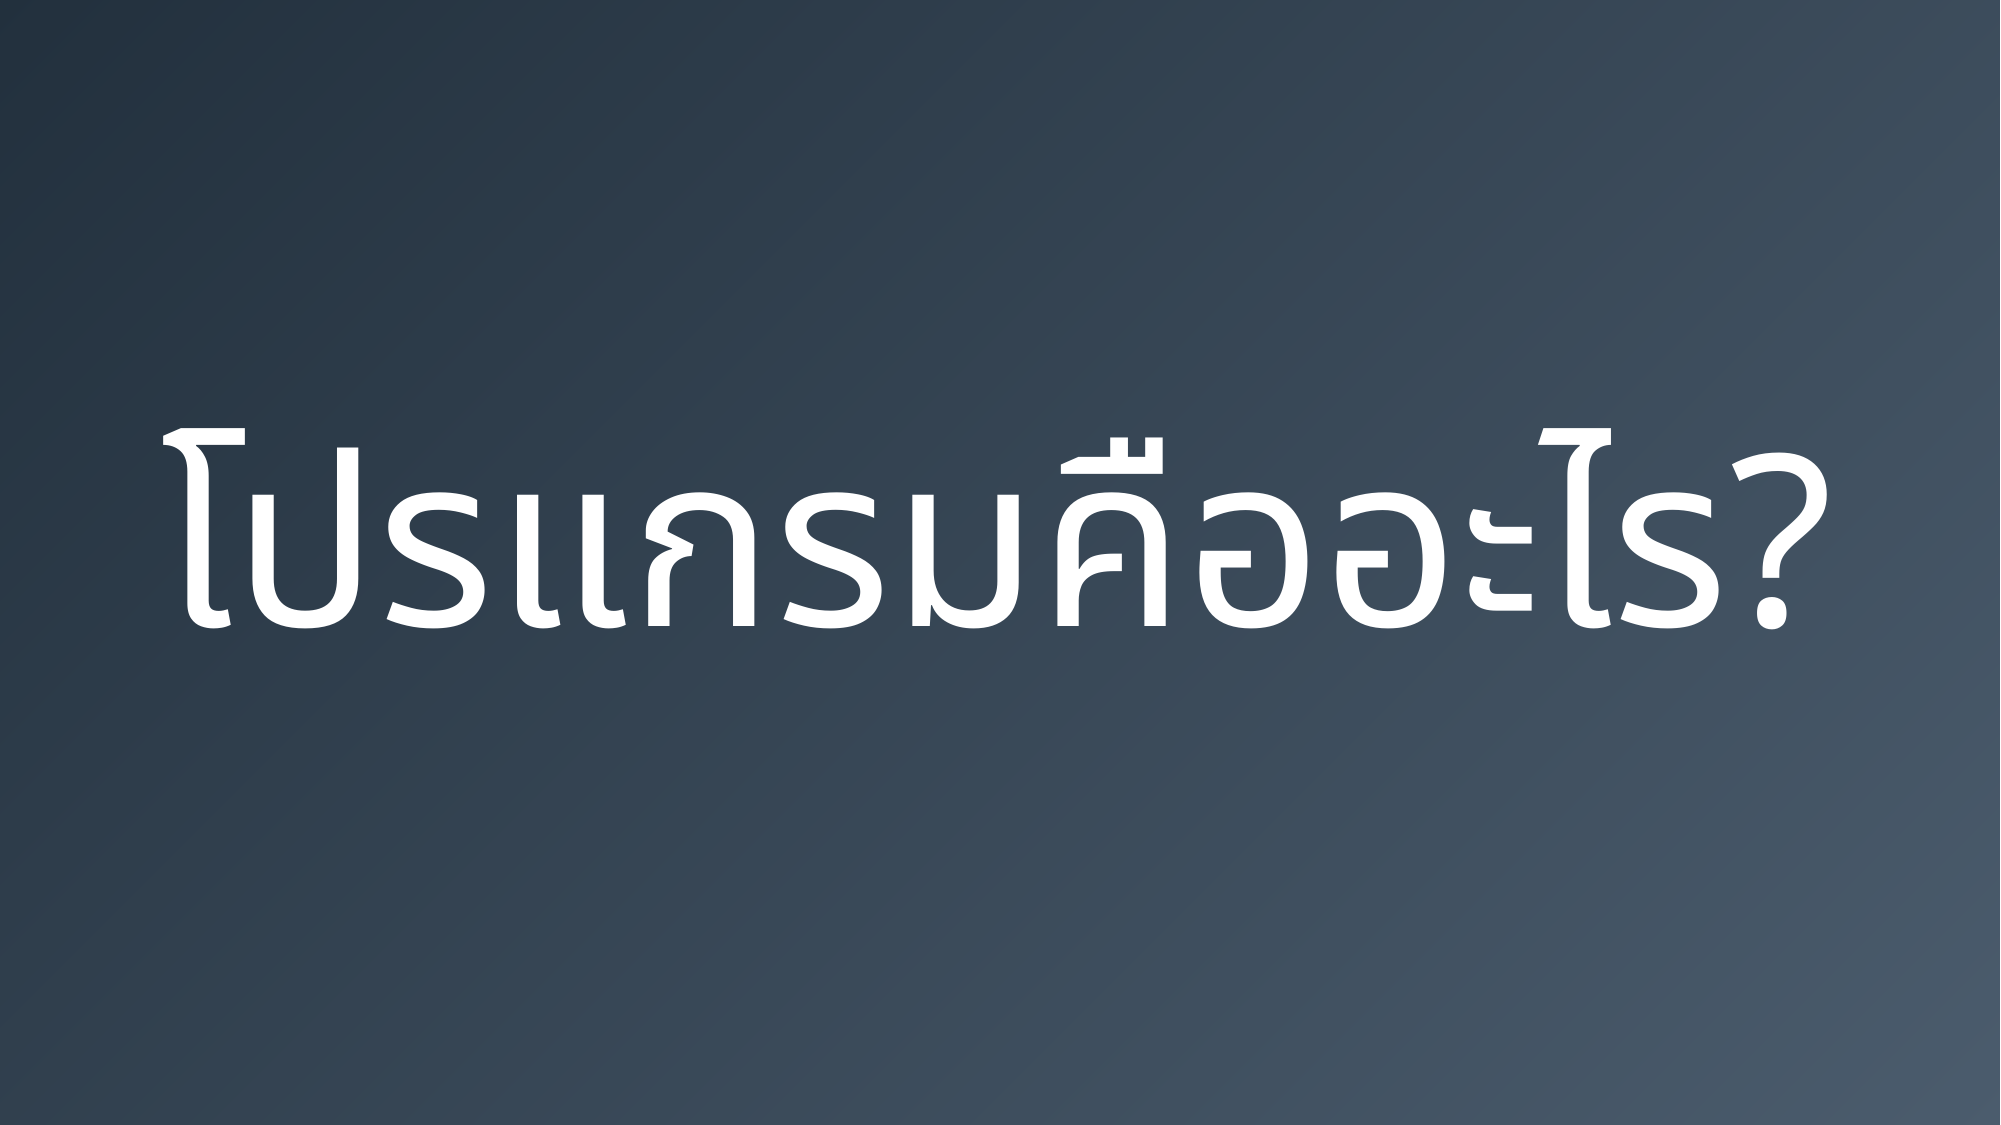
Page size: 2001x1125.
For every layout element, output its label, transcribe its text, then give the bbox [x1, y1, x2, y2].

text_box โปรแกรมคืออะไร? [135, 336, 1861, 761]
